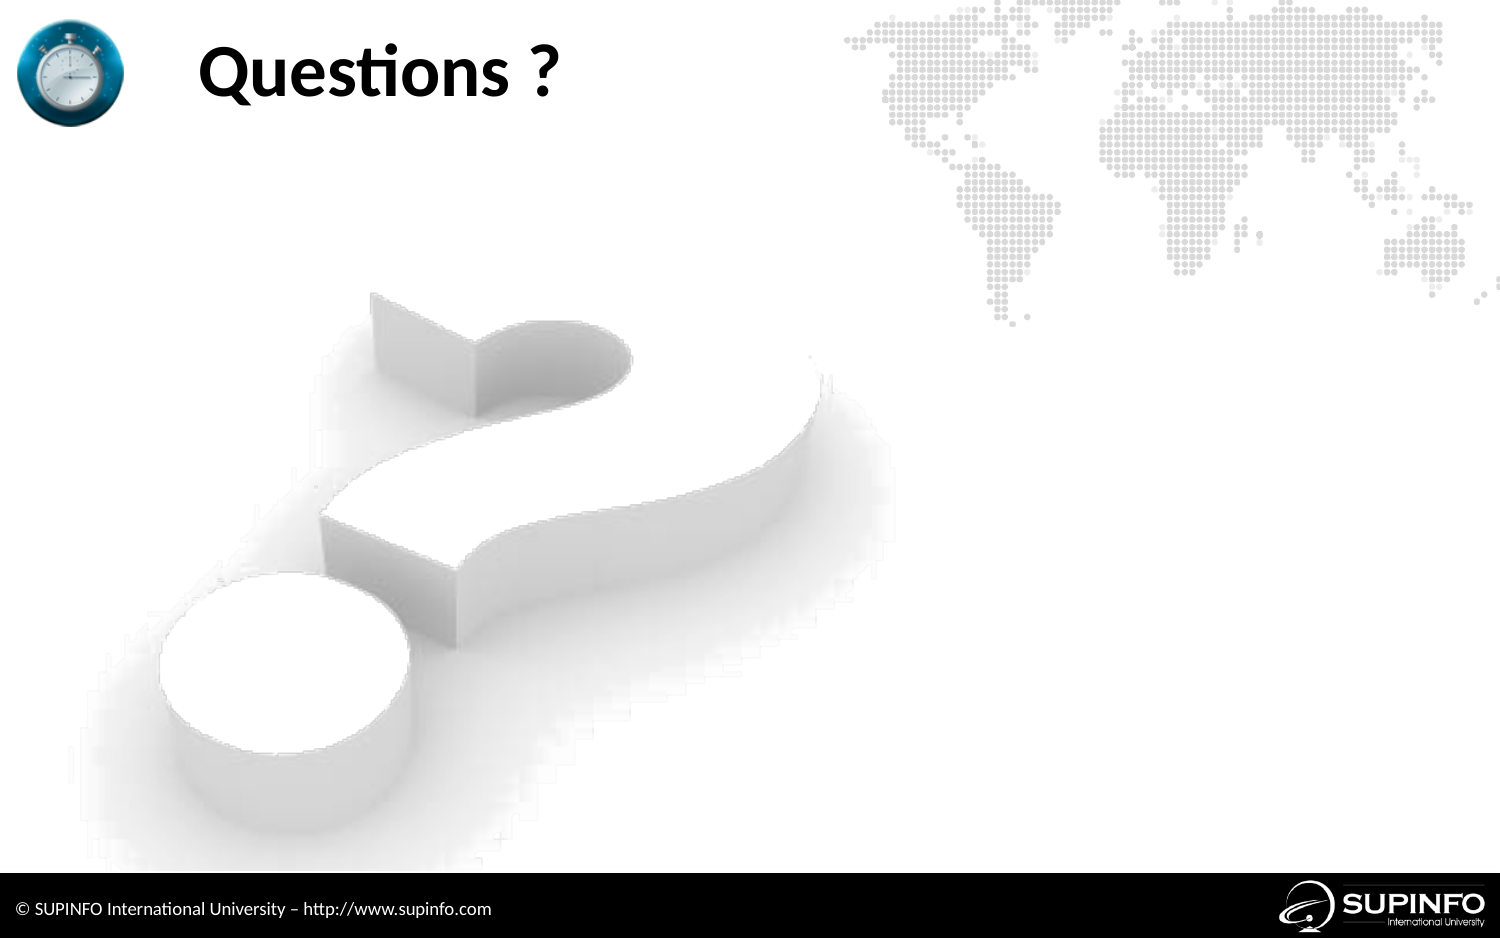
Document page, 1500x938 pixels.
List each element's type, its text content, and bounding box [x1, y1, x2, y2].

picture [36, 34, 104, 112]
title Questions ? [183, 0, 1489, 133]
picture [1269, 870, 1494, 938]
picture [17, 19, 125, 127]
picture [0, 0, 1500, 871]
